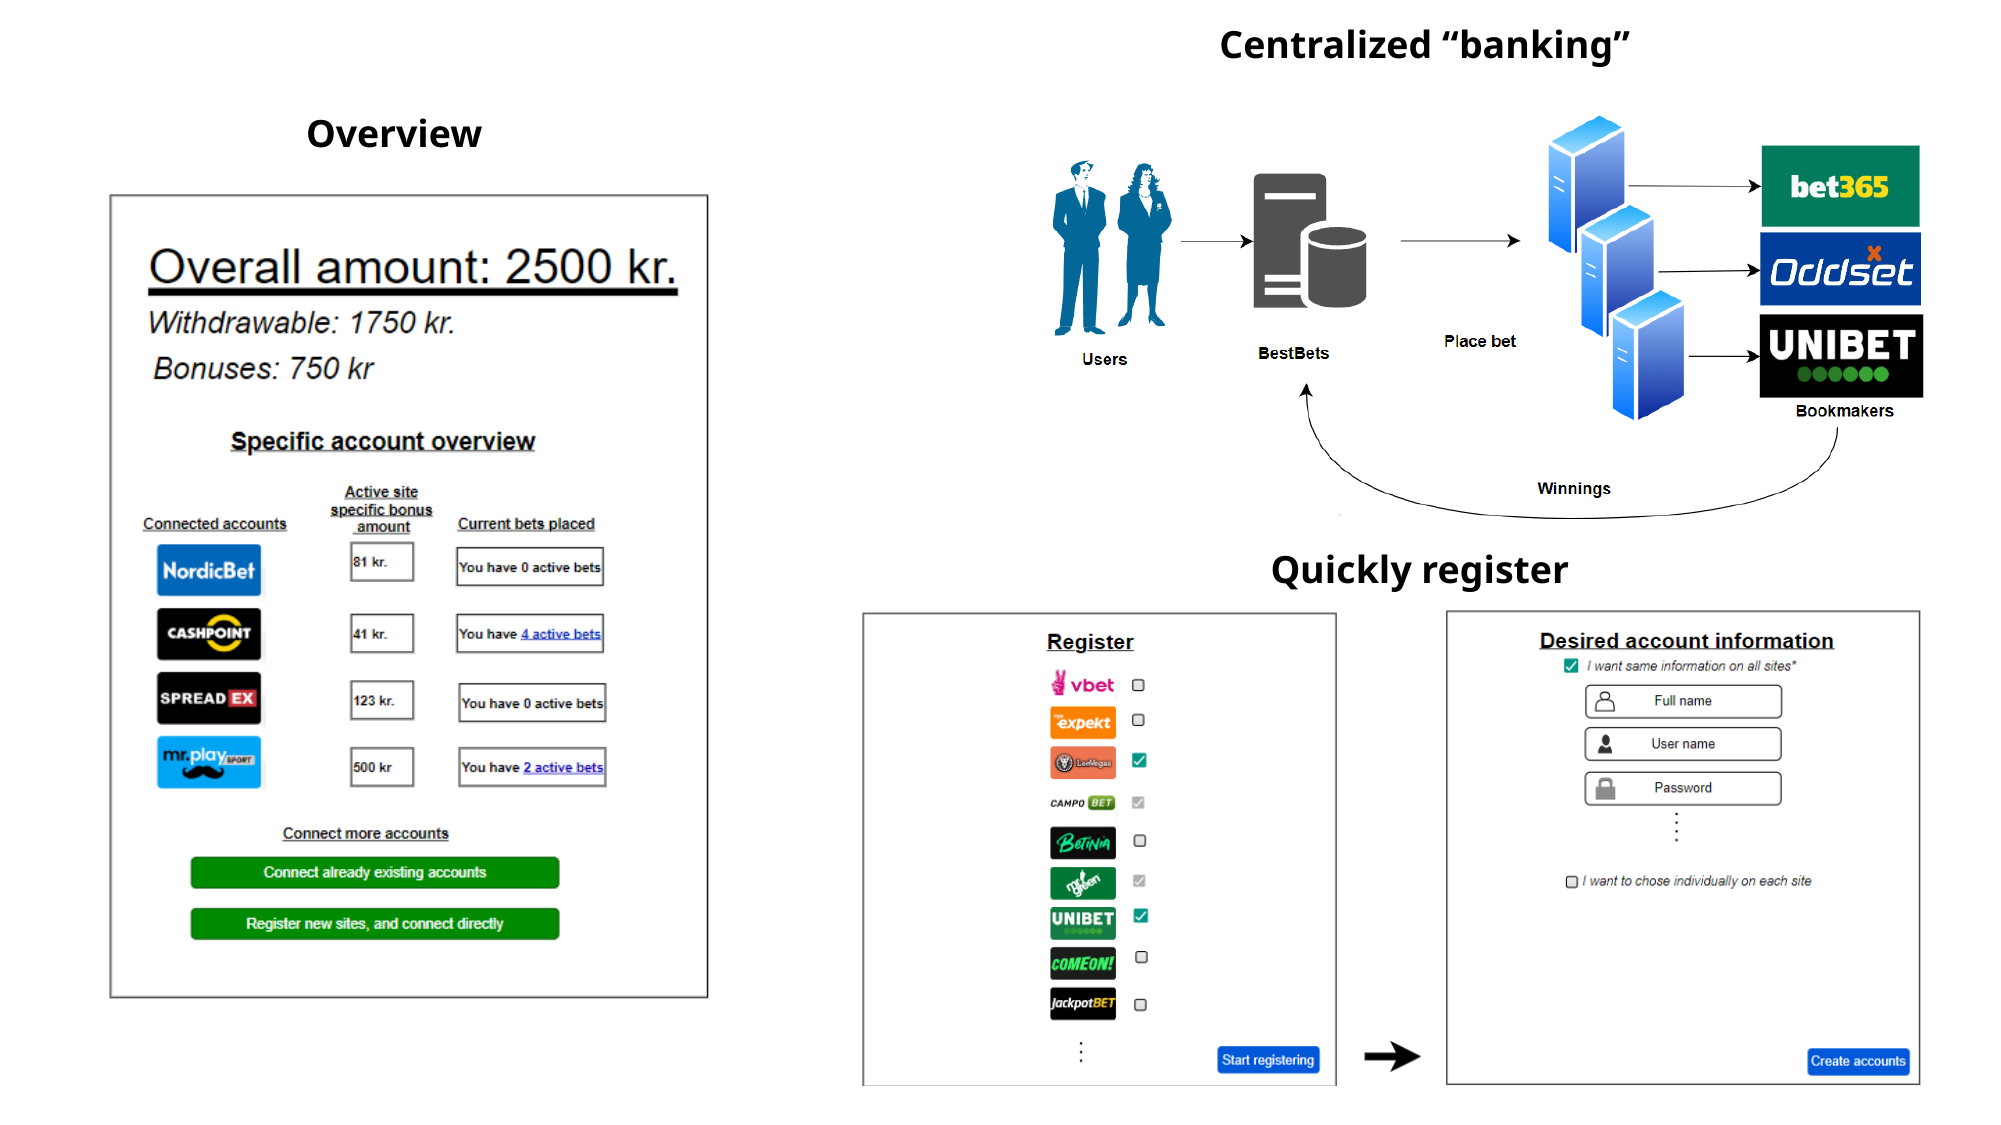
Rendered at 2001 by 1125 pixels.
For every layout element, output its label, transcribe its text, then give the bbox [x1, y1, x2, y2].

picture [1053, 99, 1926, 526]
picture [850, 599, 1926, 1086]
text_box Overview [291, 102, 498, 163]
text_box Quickly register [1255, 539, 1585, 599]
text_box Centralized “banking” [1204, 13, 1646, 74]
picture [104, 189, 714, 1011]
